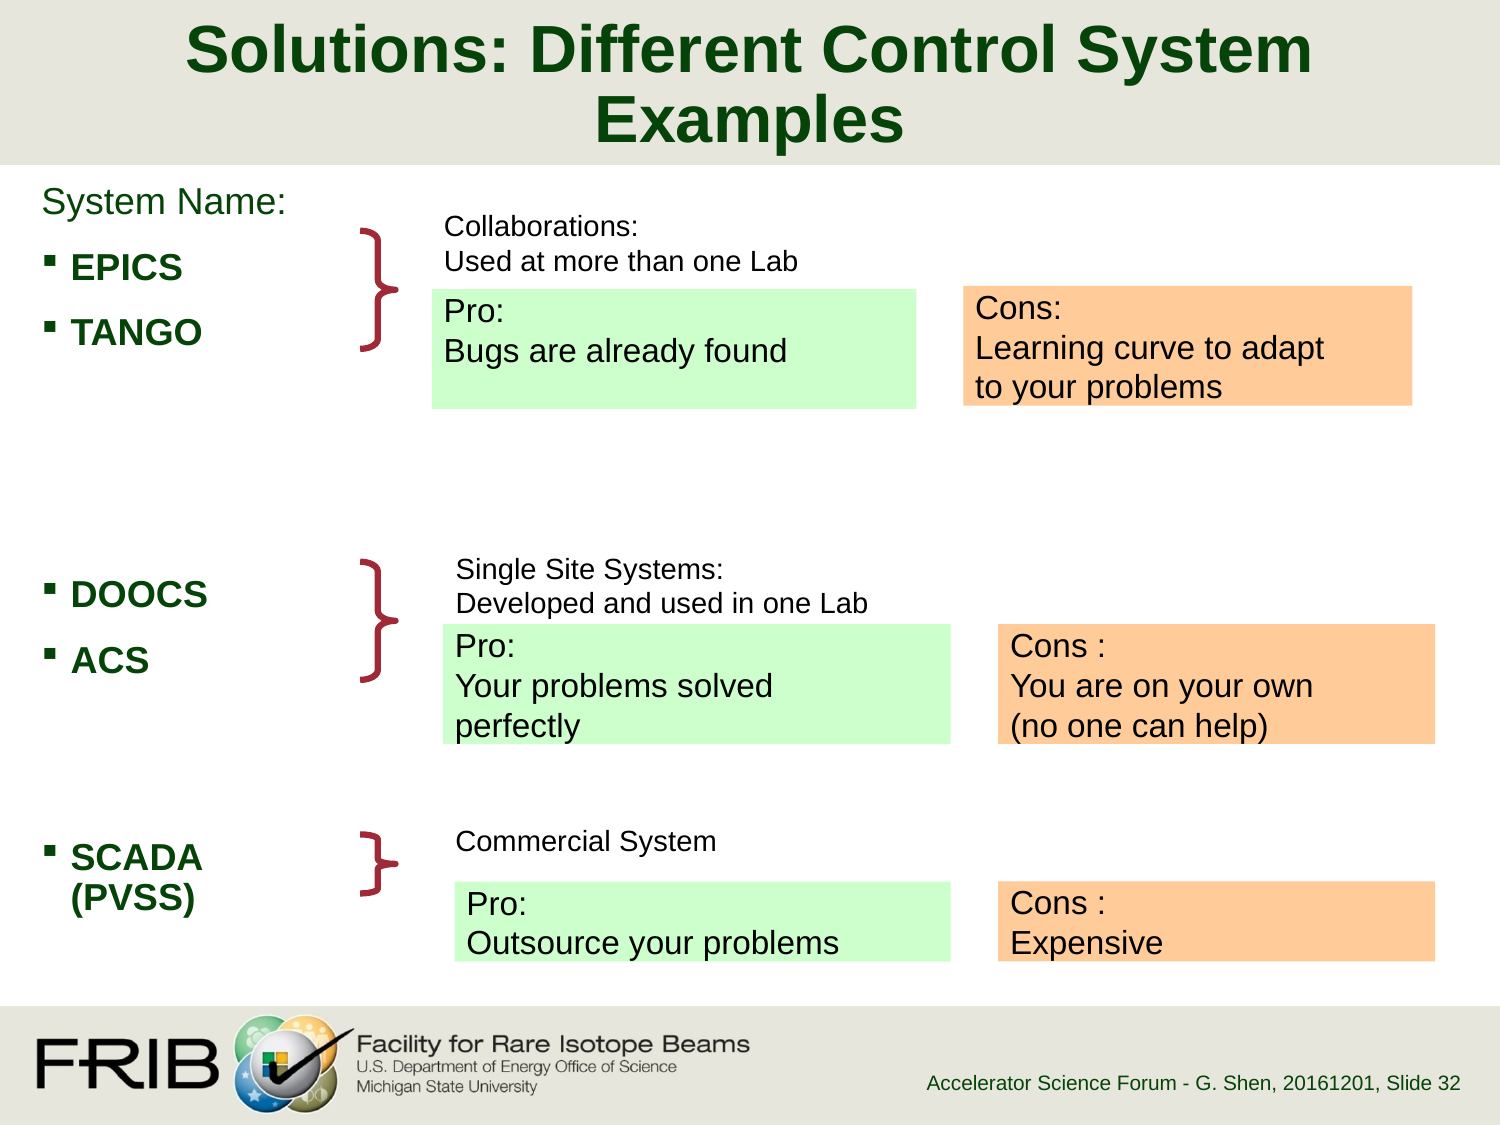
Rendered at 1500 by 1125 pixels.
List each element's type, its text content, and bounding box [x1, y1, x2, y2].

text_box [431, 285, 1413, 411]
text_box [442, 623, 1436, 746]
text_box System Name: EPICS TANGO DOOCS ACS SCADA (PVSS) [41, 182, 313, 963]
slide_number , Slide 32 [1374, 1042, 1500, 1103]
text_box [359, 822, 719, 894]
picture [0, 1006, 1500, 1125]
footer Accelerator Science Forum - G. Shen, 20161201 [679, 1042, 1374, 1103]
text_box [454, 881, 1436, 963]
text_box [359, 207, 801, 350]
picture [0, 0, 1500, 165]
title Solutions: Different Control System Examples [11, 10, 1489, 163]
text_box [359, 549, 871, 681]
